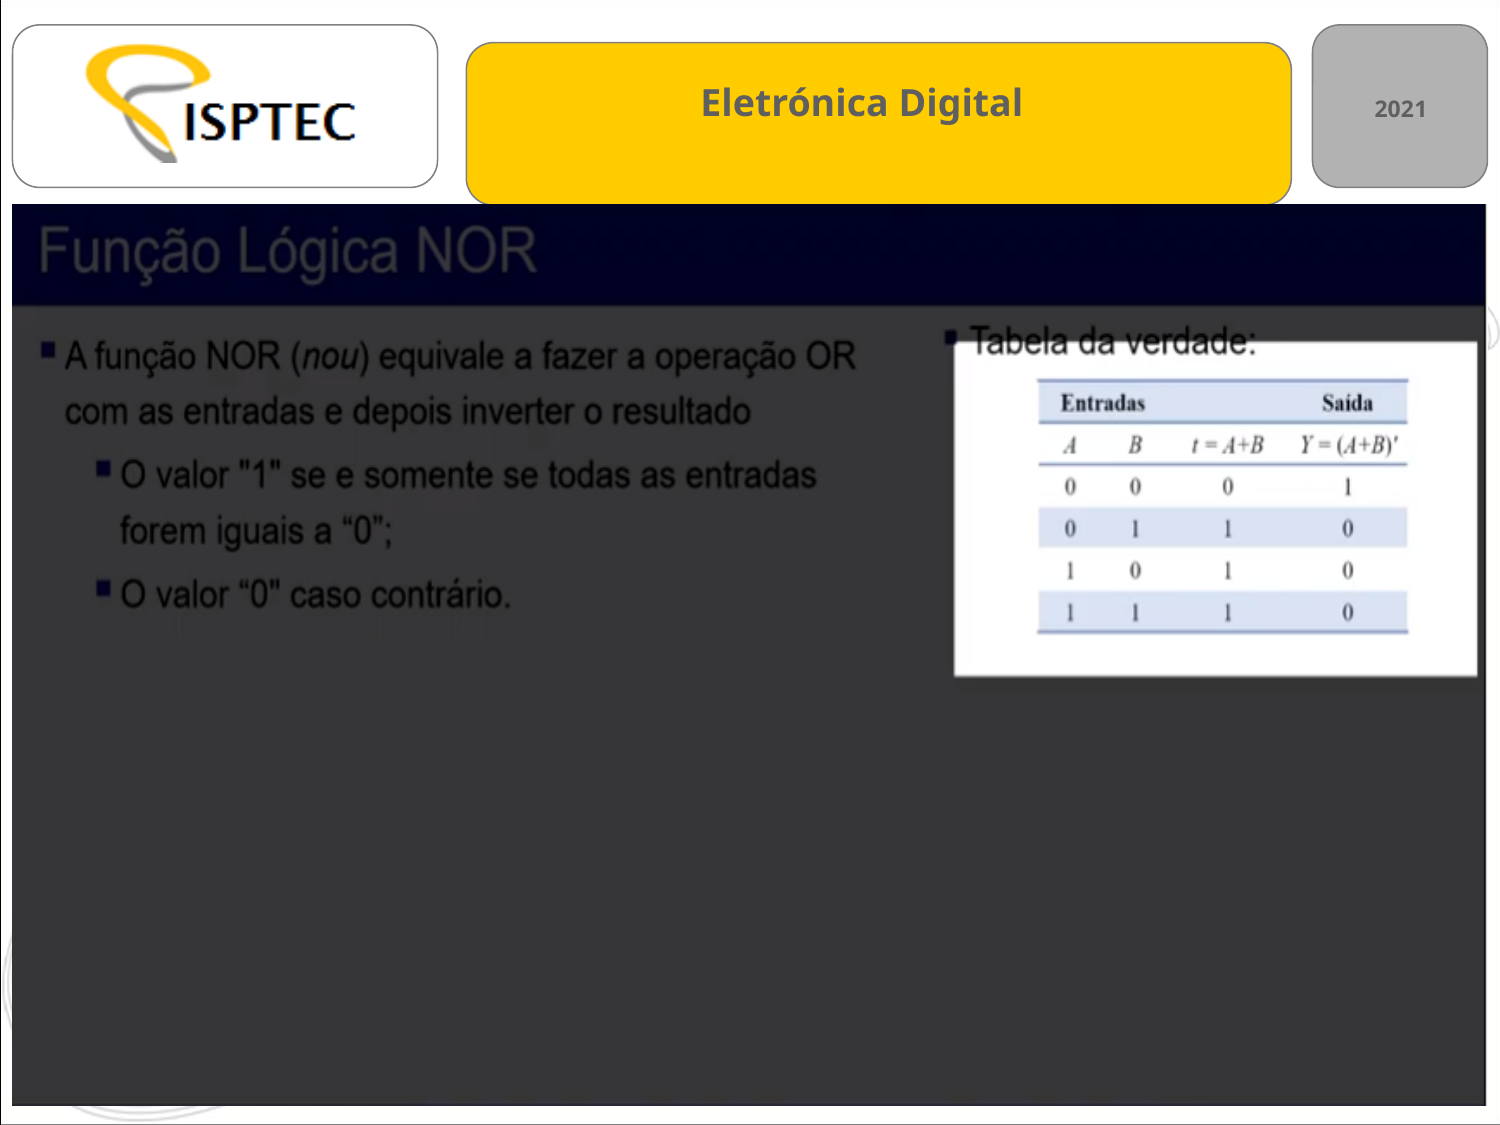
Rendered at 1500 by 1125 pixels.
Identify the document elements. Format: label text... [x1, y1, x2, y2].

text_box [1312, 24, 1488, 188]
text_box 2021 [1319, 87, 1483, 130]
text_box Eletrónica Digital [478, 71, 1275, 132]
text_box [466, 42, 1292, 203]
text_box [12, 24, 438, 188]
picture [0, 0, 1500, 1125]
